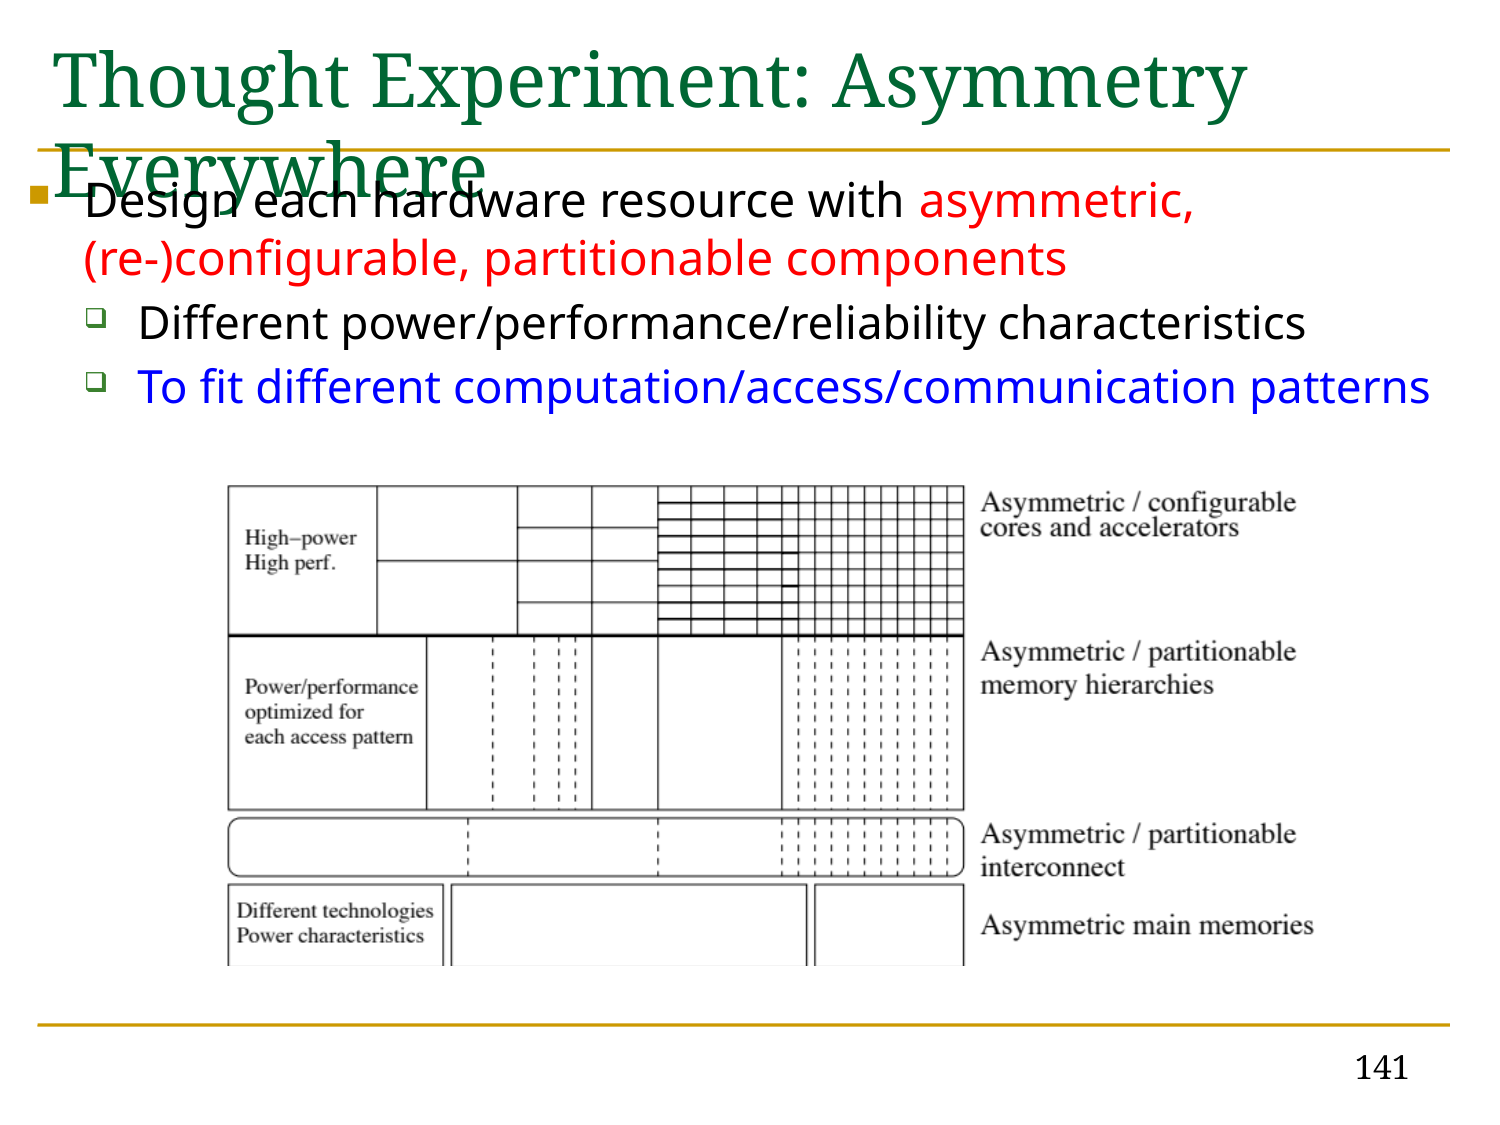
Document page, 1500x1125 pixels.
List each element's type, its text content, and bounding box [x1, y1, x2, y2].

picture [224, 412, 1329, 1038]
title Thought Experiment: Asymmetry Everywhere [37, 24, 1450, 149]
slide_number 141 [1074, 1023, 1426, 1100]
list Design each hardware resource with asymmetric, (re-)configurable, partitionable components Different power/performance/reliability characteristics To fit different computation/access/communication patterns [12, 162, 1488, 975]
